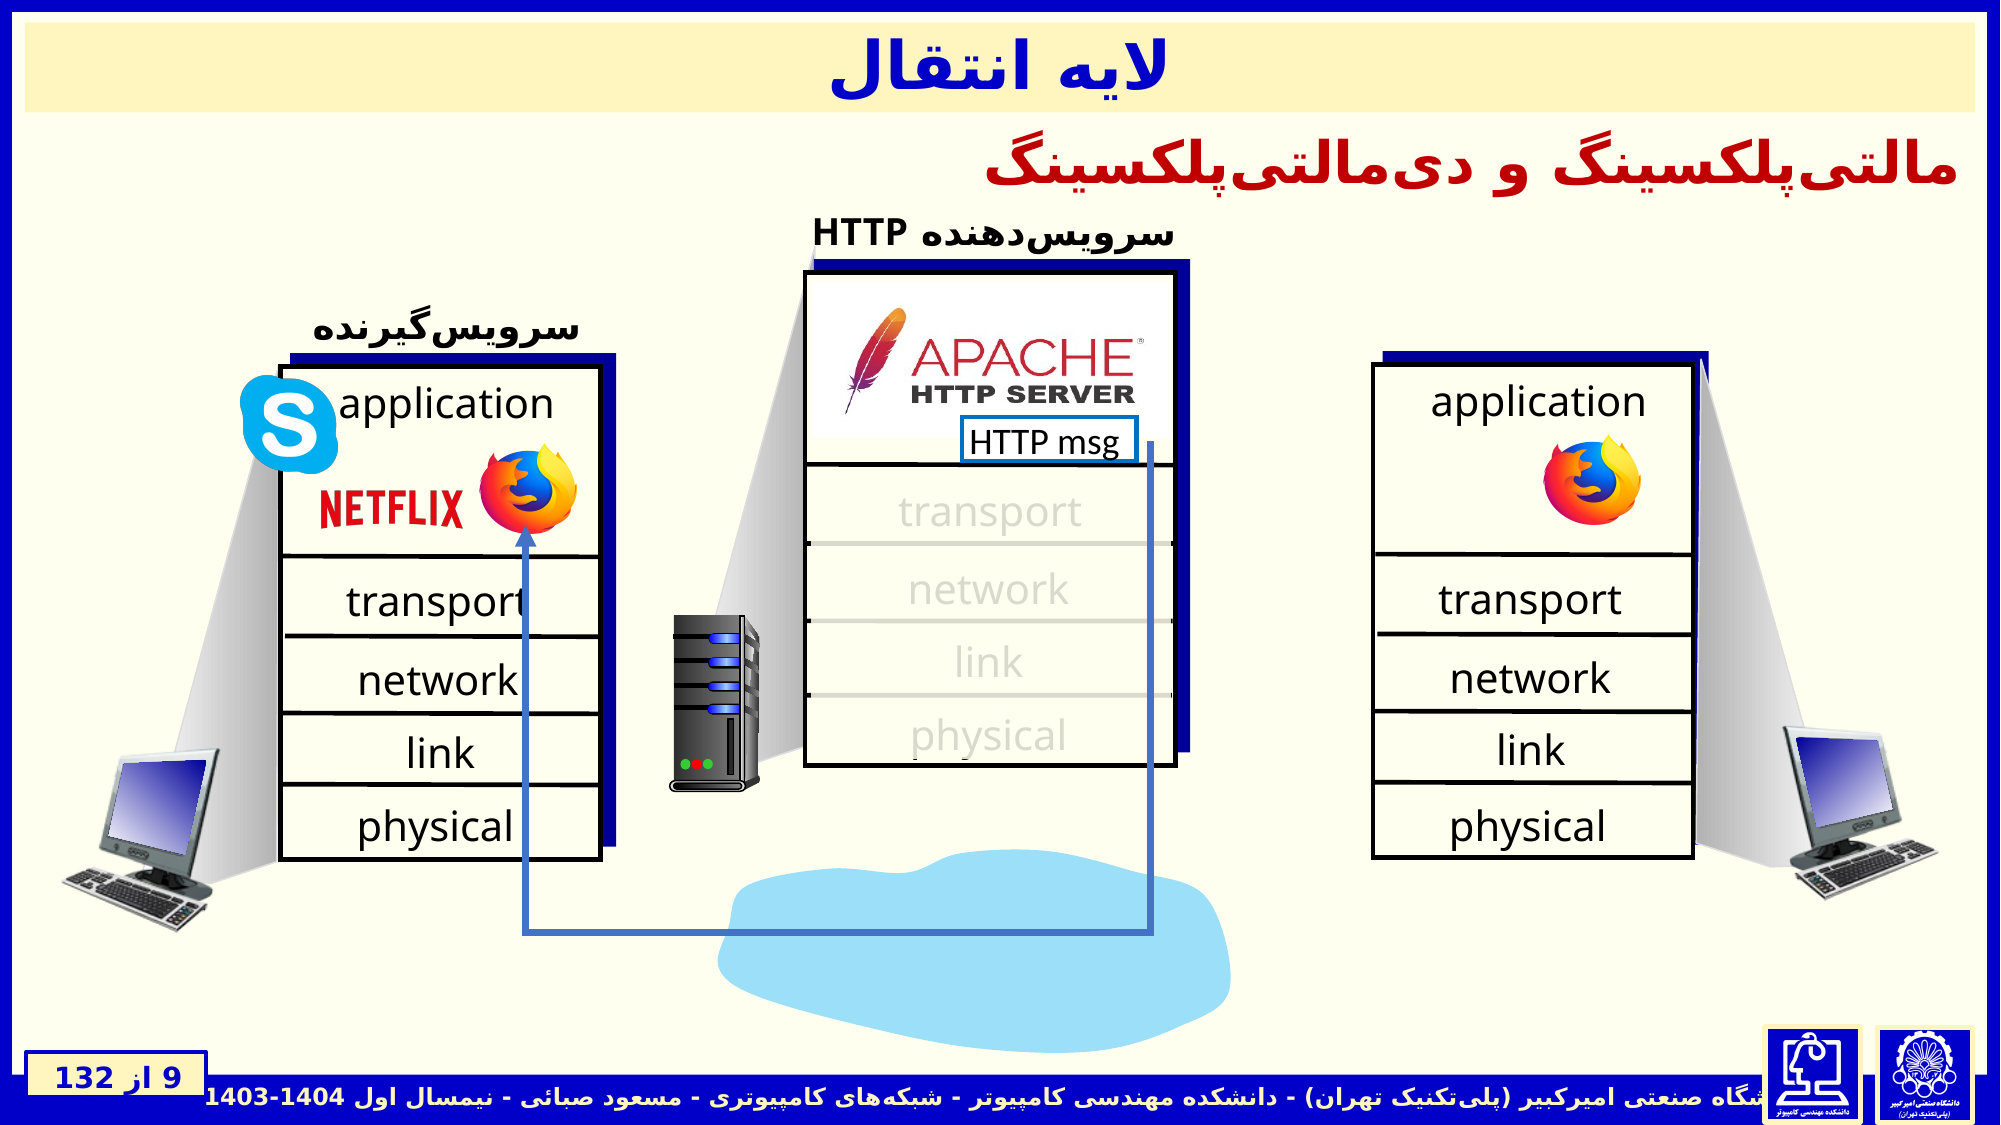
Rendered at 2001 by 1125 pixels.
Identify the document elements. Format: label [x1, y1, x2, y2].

text_box [0, 0, 2000, 1125]
text_box [23, 200, 1977, 947]
